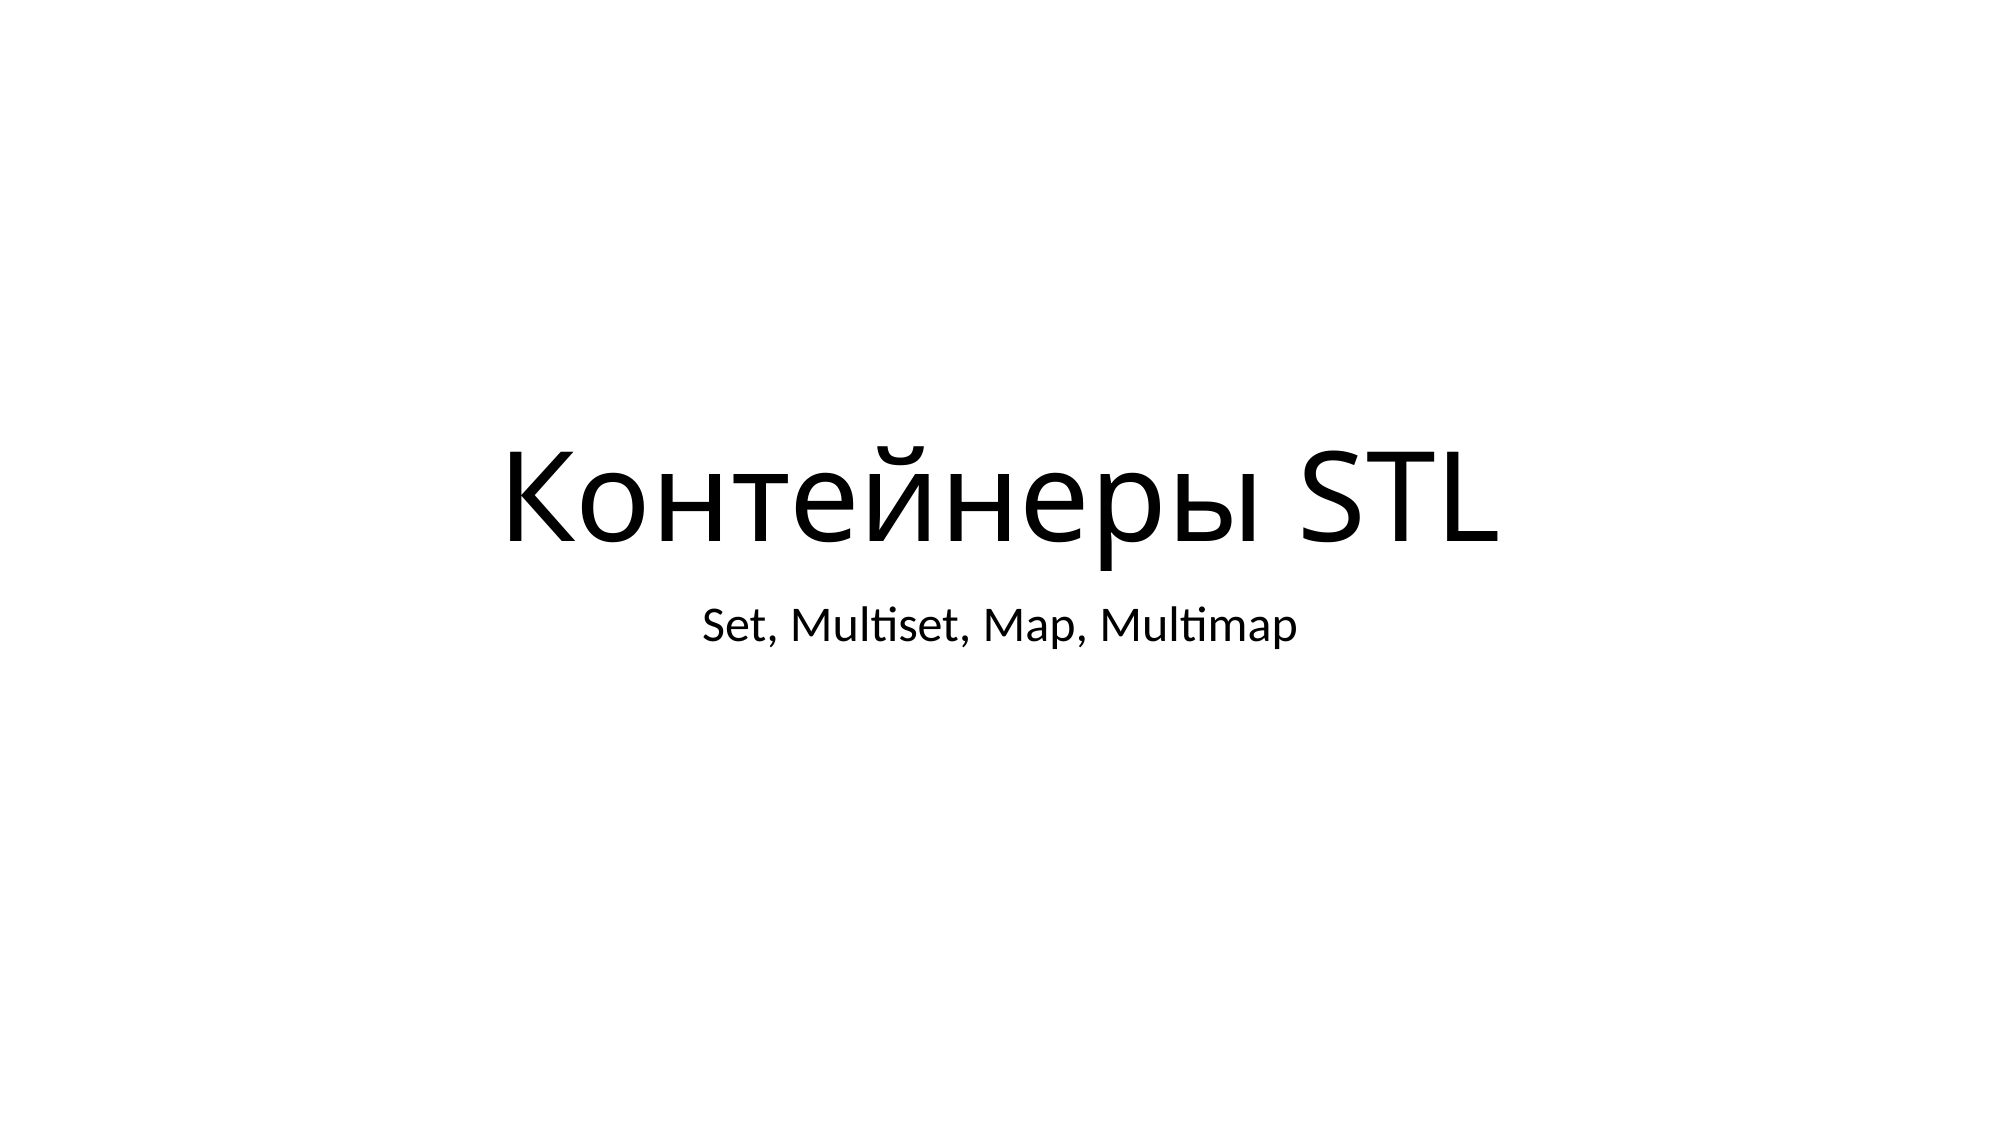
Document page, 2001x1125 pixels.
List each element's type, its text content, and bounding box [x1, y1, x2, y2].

subtitle Set, Multiset, Map, Multimap [249, 590, 1750, 863]
title Контейнеры STL [249, 184, 1750, 576]
